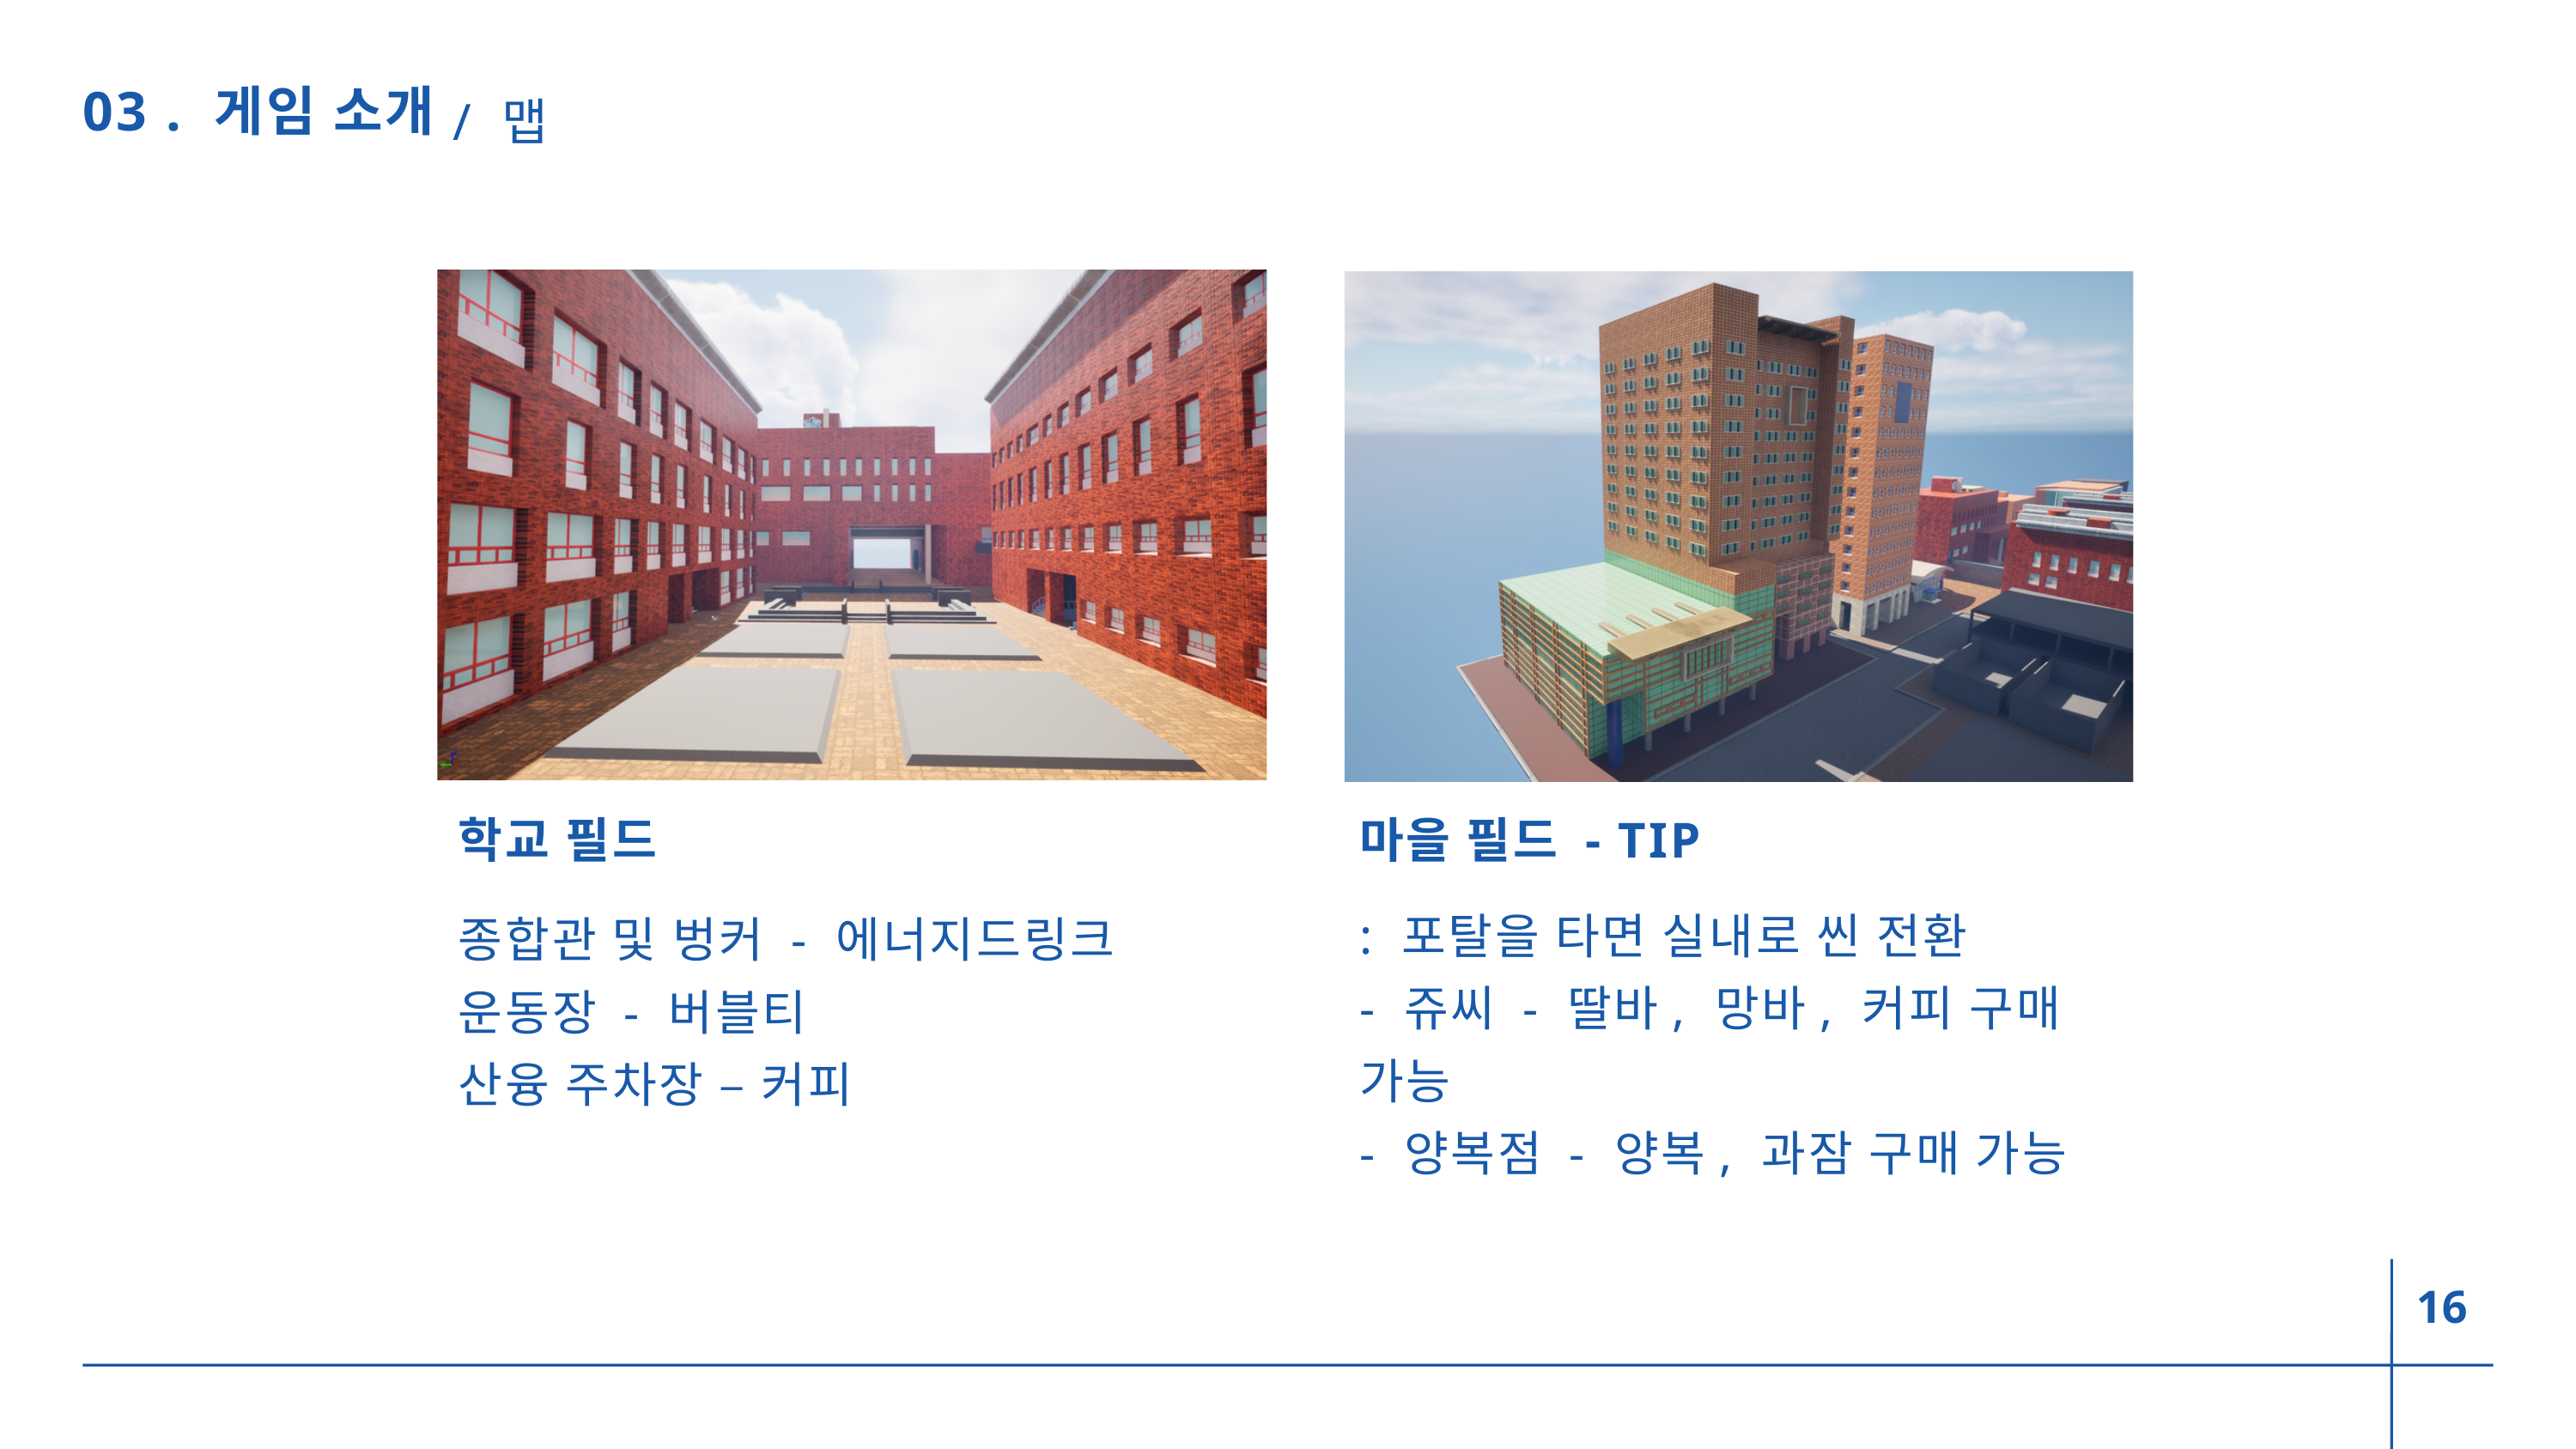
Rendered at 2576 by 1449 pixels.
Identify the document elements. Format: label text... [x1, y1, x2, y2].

text_box 마을 필드 - TIP [1359, 814, 2148, 868]
text_box / 맵 [437, 75, 2186, 150]
text_box [1344, 271, 2134, 782]
text_box [437, 270, 1267, 780]
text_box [458, 814, 1161, 1110]
text_box : 포탈을 타면 실내로 씬 전환 - 쥬씨 - 딸바, 망바, 커피 구매 가능 - 양복점 - 양복, 과잠 구매 가능 [1359, 891, 2148, 1181]
text_box 03 . 게임 소개 [82, 82, 437, 142]
text_box 16 [2415, 1269, 2468, 1332]
